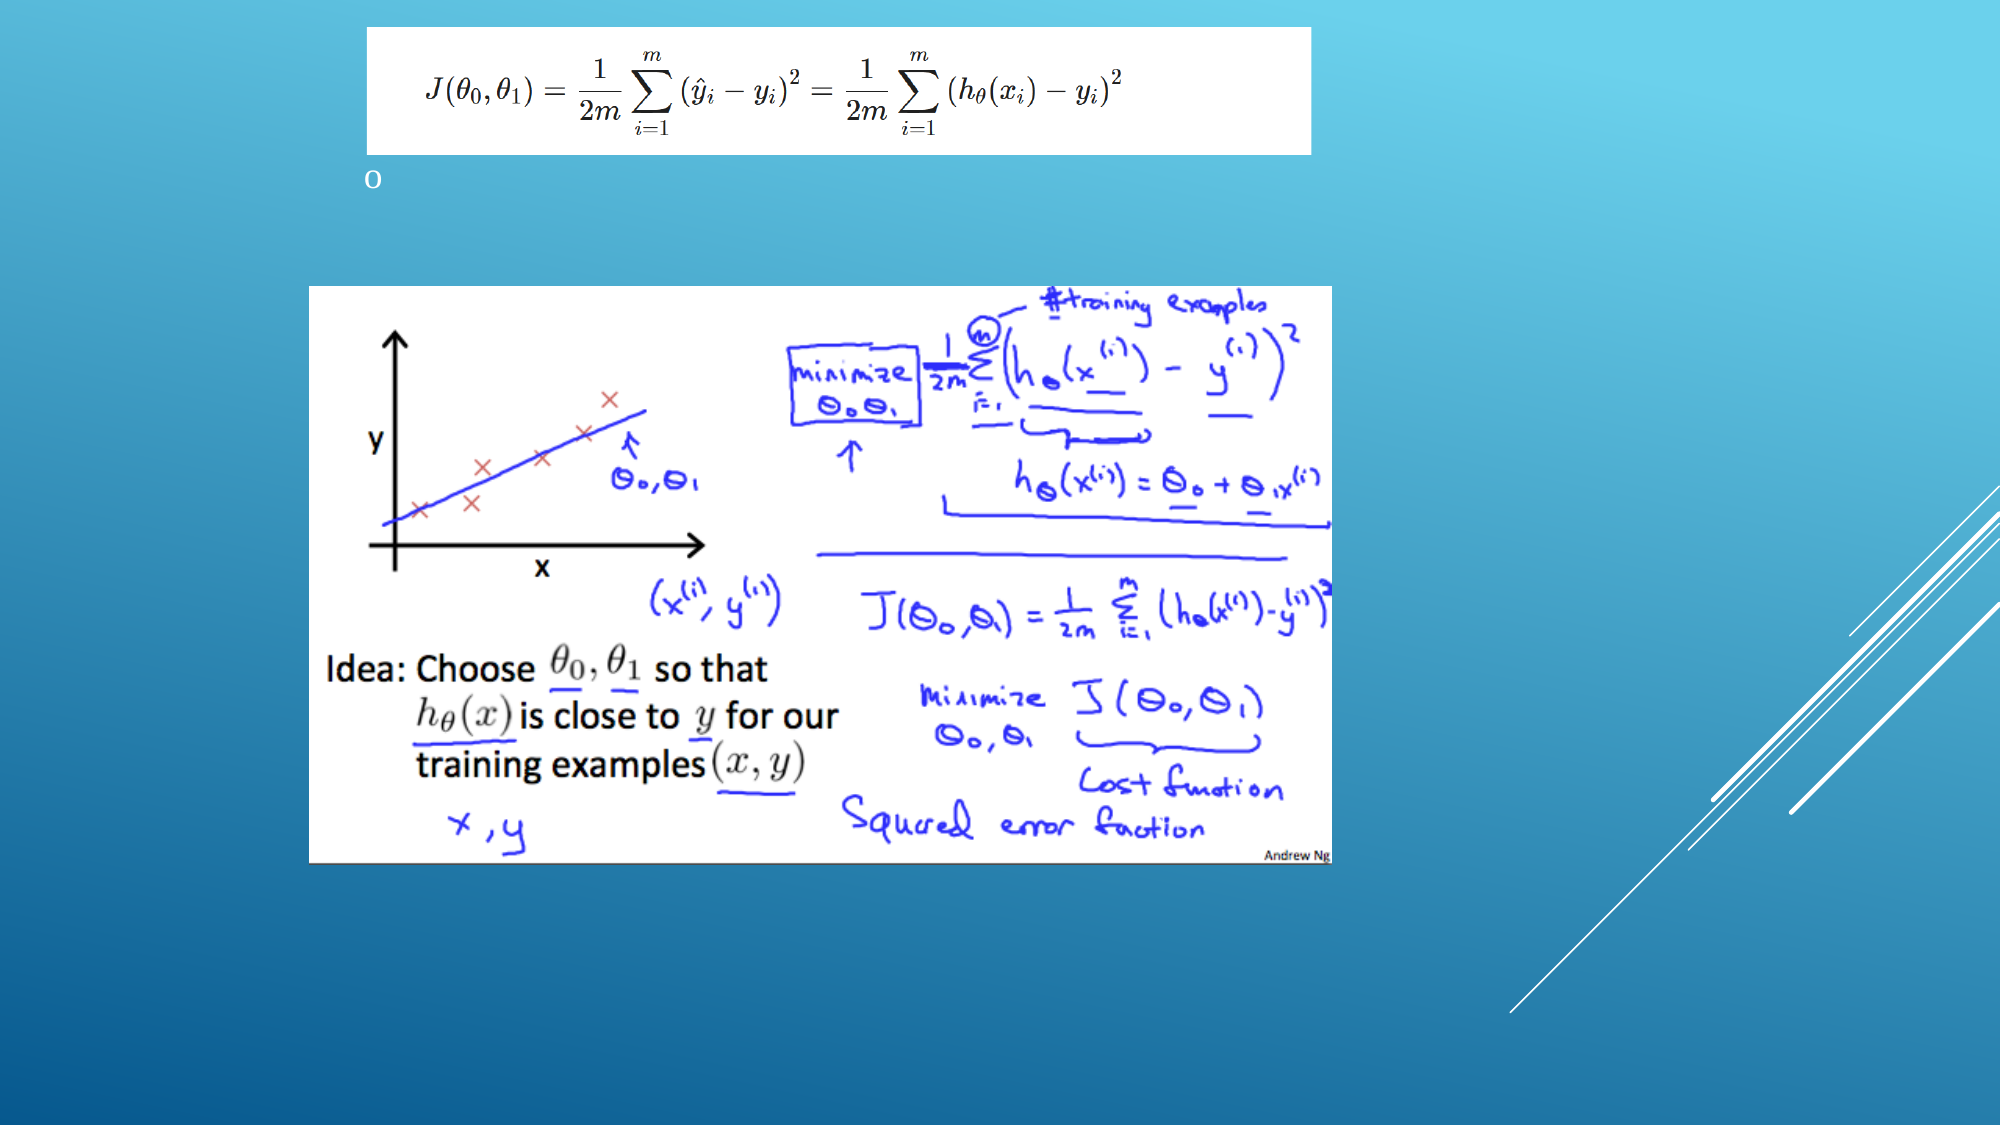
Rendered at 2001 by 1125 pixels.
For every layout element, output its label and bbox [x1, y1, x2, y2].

list [366, 26, 1312, 155]
picture [309, 286, 1332, 865]
